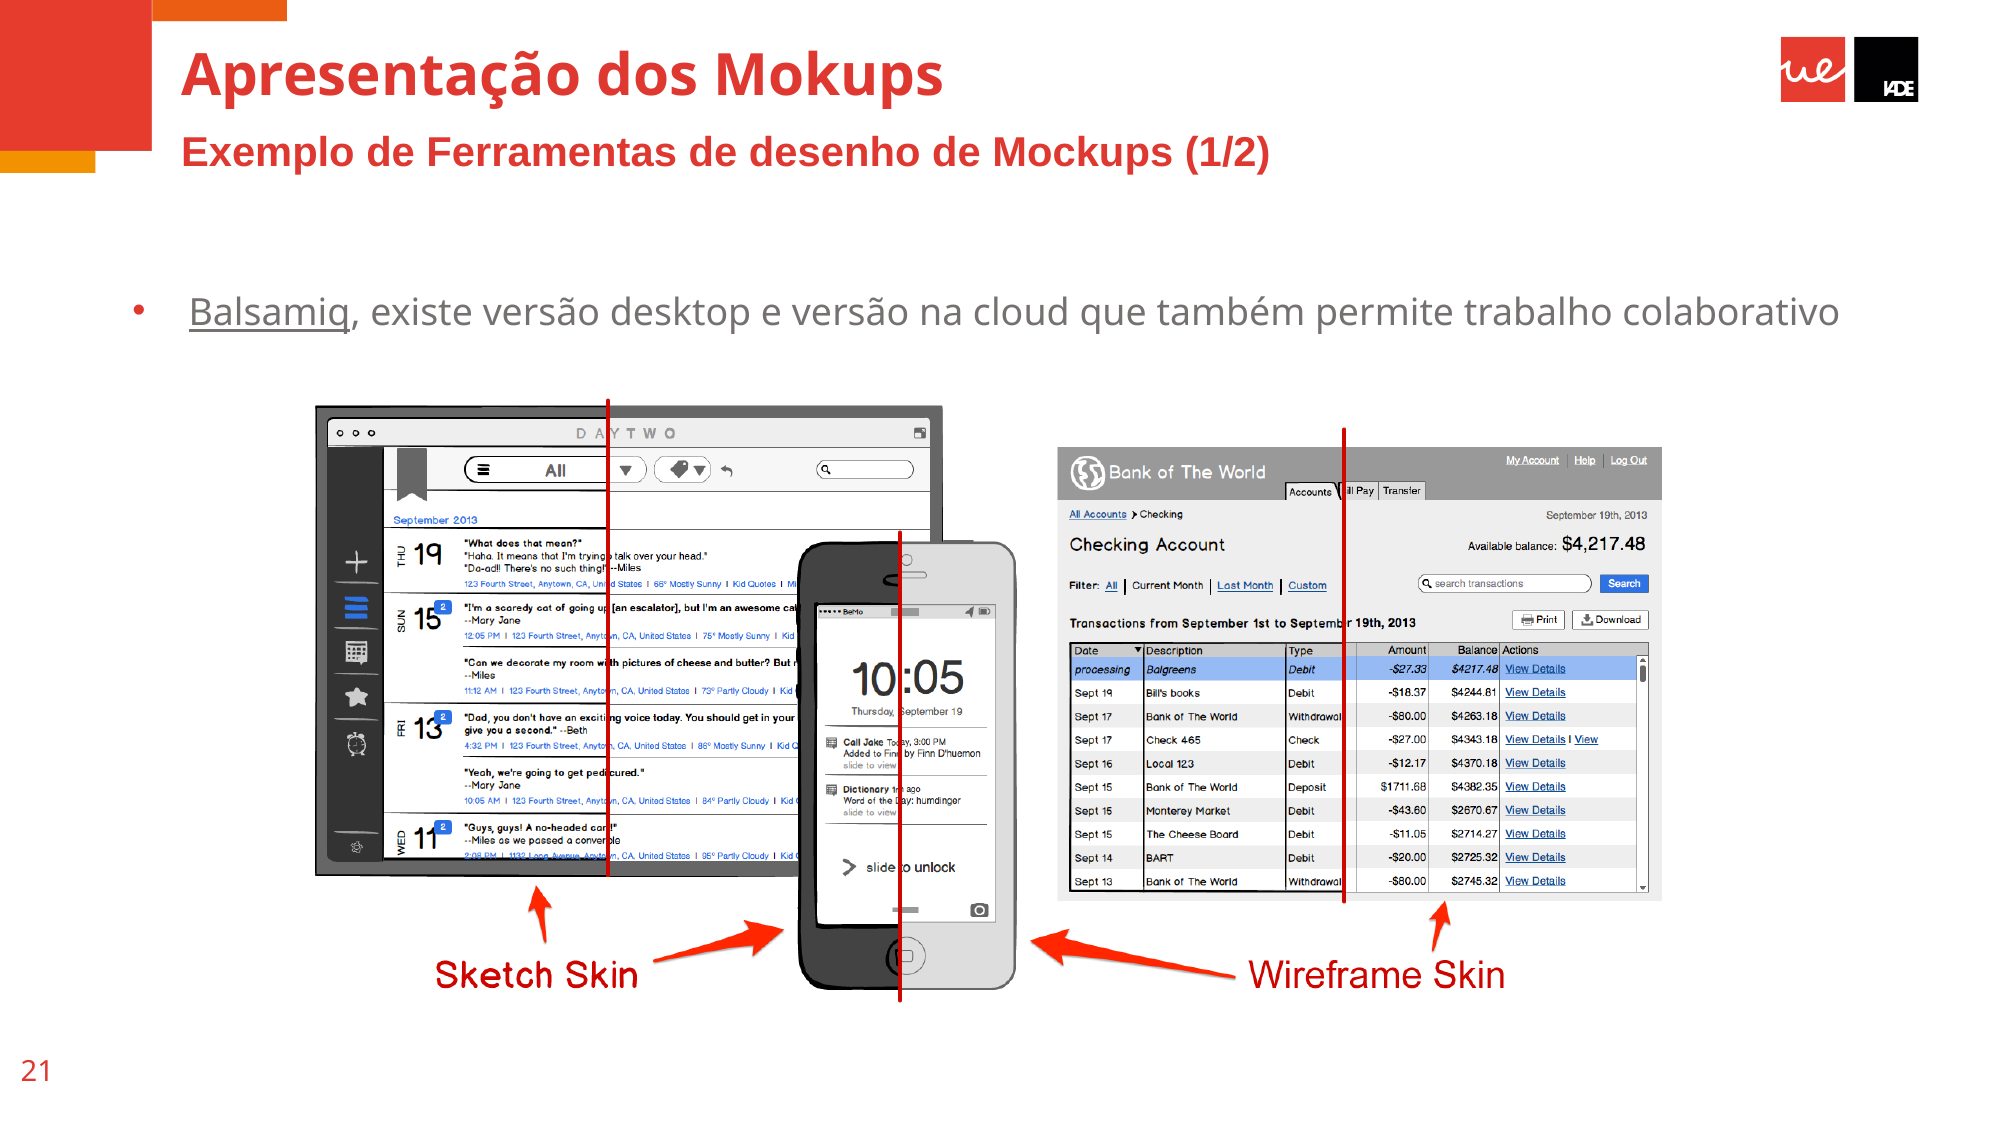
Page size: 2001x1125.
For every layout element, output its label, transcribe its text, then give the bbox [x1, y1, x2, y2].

list Balsamiq, existe versão desktop e versão na cloud que também permite trabalho colaborativo [117, 281, 1916, 1034]
slide_number 21 [2, 1044, 73, 1105]
picture [300, 358, 1728, 1034]
title Apresentação dos Mokups [166, 38, 1728, 106]
picture [0, 0, 287, 174]
subtitle Exemplo de Ferramentas de desenho de Mockups (1/2) [166, 122, 1728, 186]
picture [1776, 28, 1924, 109]
